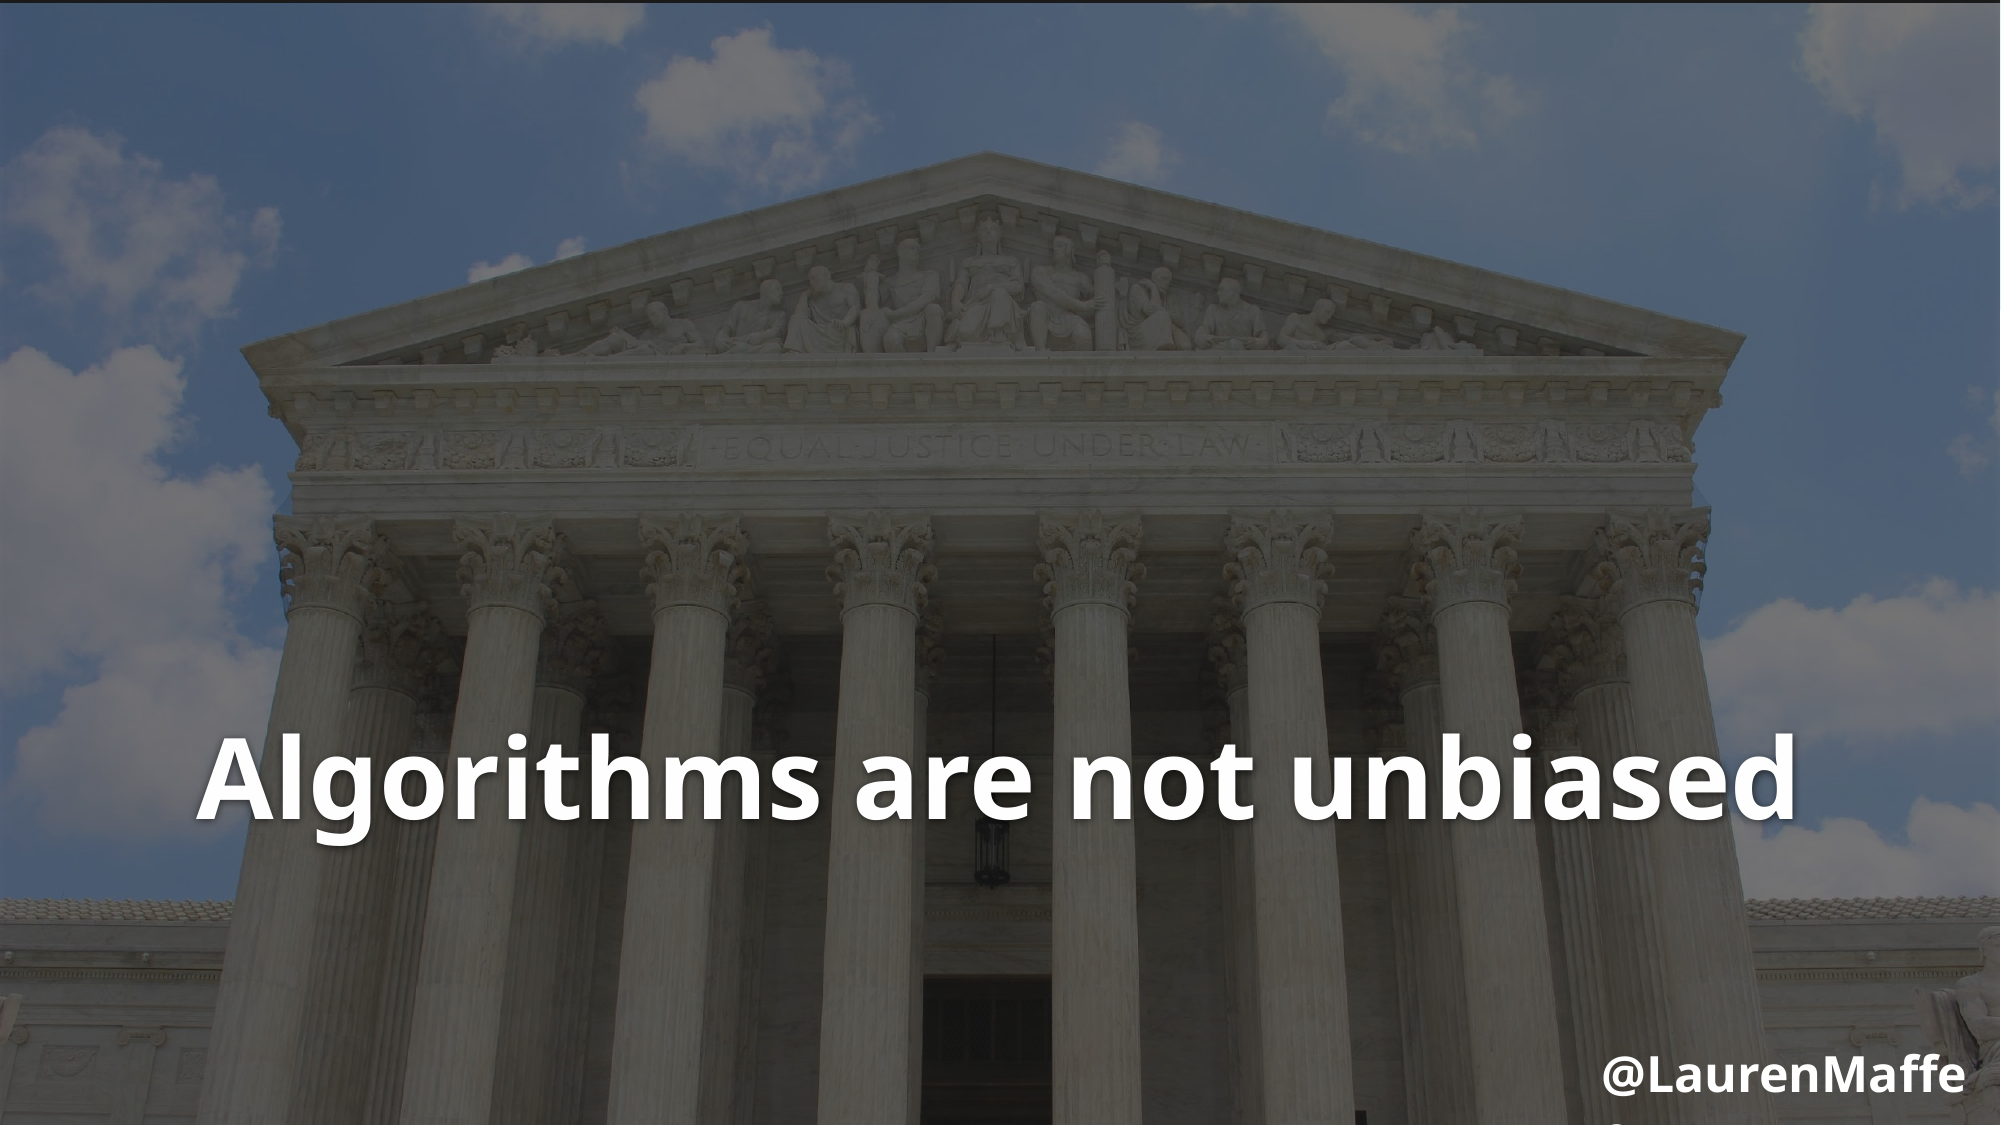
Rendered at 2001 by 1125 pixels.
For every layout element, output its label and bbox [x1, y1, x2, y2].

list [0, 2, 2000, 1125]
